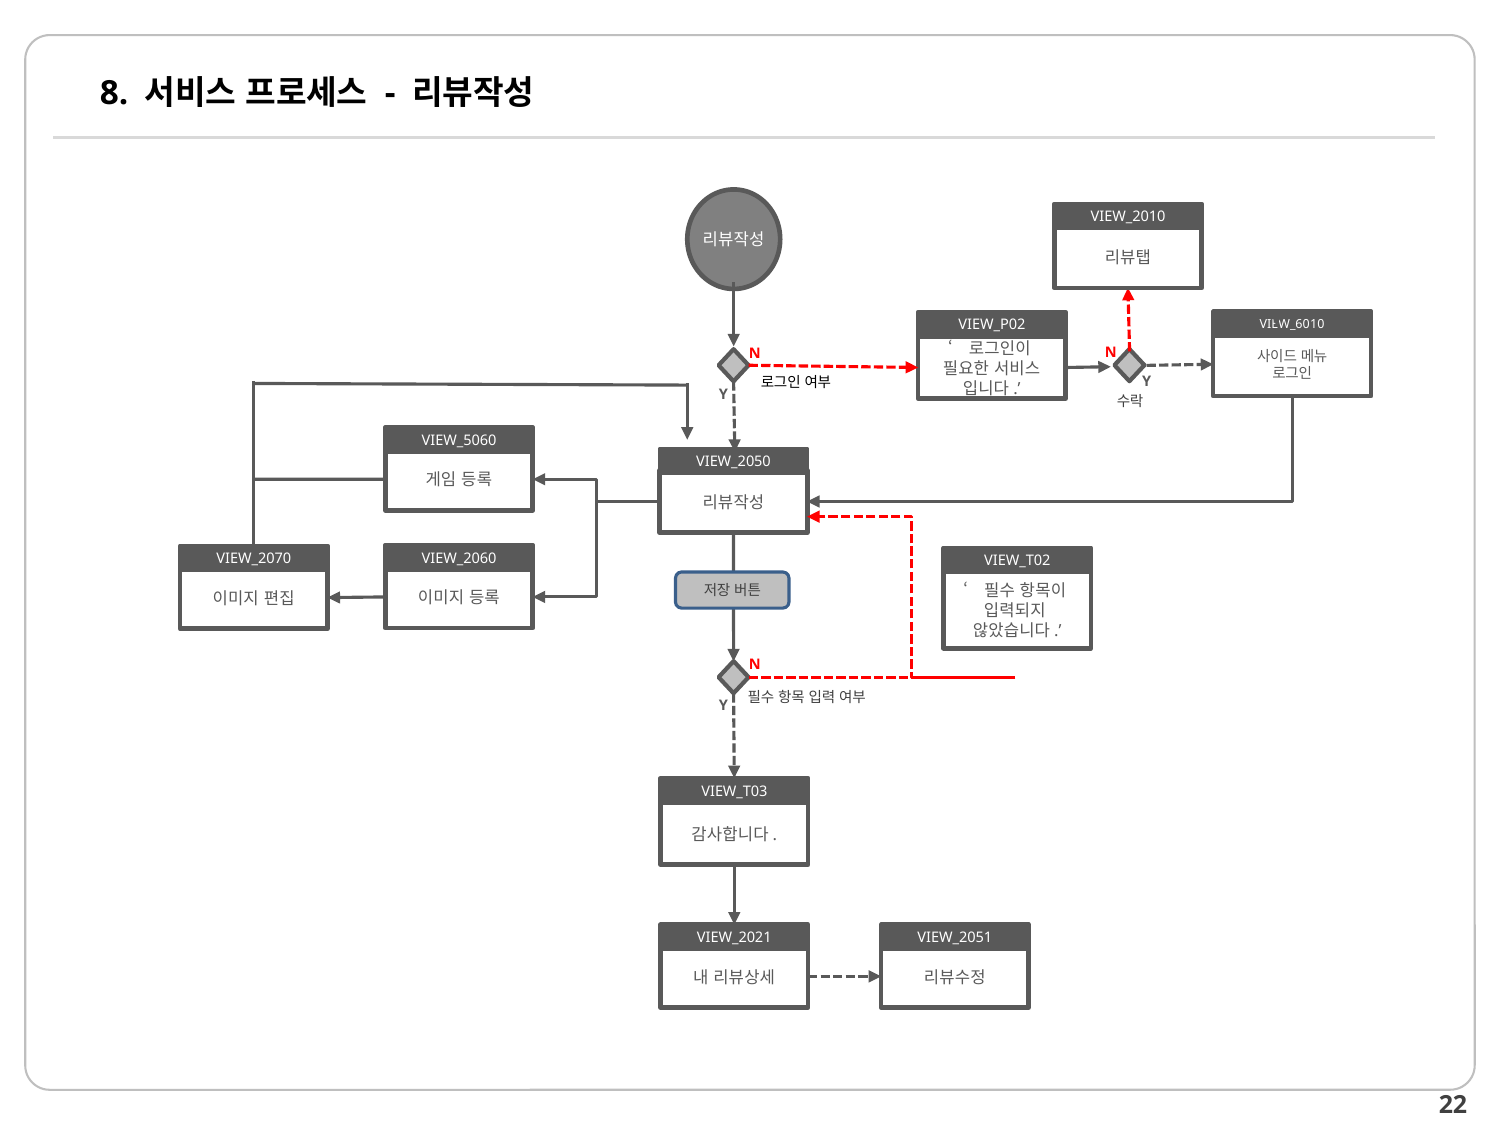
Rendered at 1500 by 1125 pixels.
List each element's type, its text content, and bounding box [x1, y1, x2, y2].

table_cell 03 [1124, 336, 1130, 356]
text_box 감사합니다. [658, 804, 810, 867]
text_box [1130, 350, 1146, 365]
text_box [703, 336, 919, 453]
text_box 리뷰탭 [1107, 230, 1204, 290]
text_box VIEW_5060 [383, 425, 535, 454]
slide_number 23 [1131, 1092, 1482, 1118]
text_box 사이드 메뉴 로그인 [1211, 338, 1373, 398]
text_box Y [705, 688, 734, 720]
text_box ‘로그인이 필요한 서비스 입니다.’ [922, 338, 991, 401]
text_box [532, 501, 660, 598]
text_box 이미지 등록 [383, 572, 535, 630]
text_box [532, 479, 660, 501]
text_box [996, 206, 1103, 692]
text_box UI 시나리오 [1066, 369, 1103, 374]
text_box VIEW_2051 [879, 922, 1031, 951]
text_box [806, 516, 1016, 678]
text_box VIEW_2060 [383, 543, 527, 572]
text_box [1113, 367, 1128, 383]
text_box VIEW_6010 [1211, 309, 1373, 338]
text_box 저장 버튼 [739, 569, 792, 611]
text_box 수락 [1107, 385, 1157, 416]
text_box 리뷰수정 [879, 950, 1031, 1010]
text_box 리뷰작성 [658, 475, 809, 535]
text_box 내 리뷰상세 [658, 951, 810, 1010]
text_box VIEW_P02 [916, 310, 991, 338]
text_box 게임 등록 [383, 454, 535, 512]
text_box [717, 662, 747, 688]
text_box 리뷰작성 [685, 187, 783, 292]
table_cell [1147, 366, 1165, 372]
text_box N [735, 648, 774, 679]
text_box VIEW_2021 [658, 922, 810, 951]
text_box 필수 항목 입력 여부 [734, 681, 879, 712]
text_box 이미지 편집 [178, 572, 330, 631]
text_box 저장 버튼 [673, 569, 729, 611]
text_box N [1107, 336, 1130, 367]
title 8. 서비스 프로세스 - 리뷰작성 [84, 26, 1416, 156]
text_box VIEW_T03 [658, 776, 810, 804]
text_box VIEW_2070 [178, 544, 330, 572]
text_box Y [1128, 365, 1165, 396]
text_box VIEW_2010 [1052, 202, 1204, 230]
text_box VIEW_2050 [658, 447, 809, 475]
